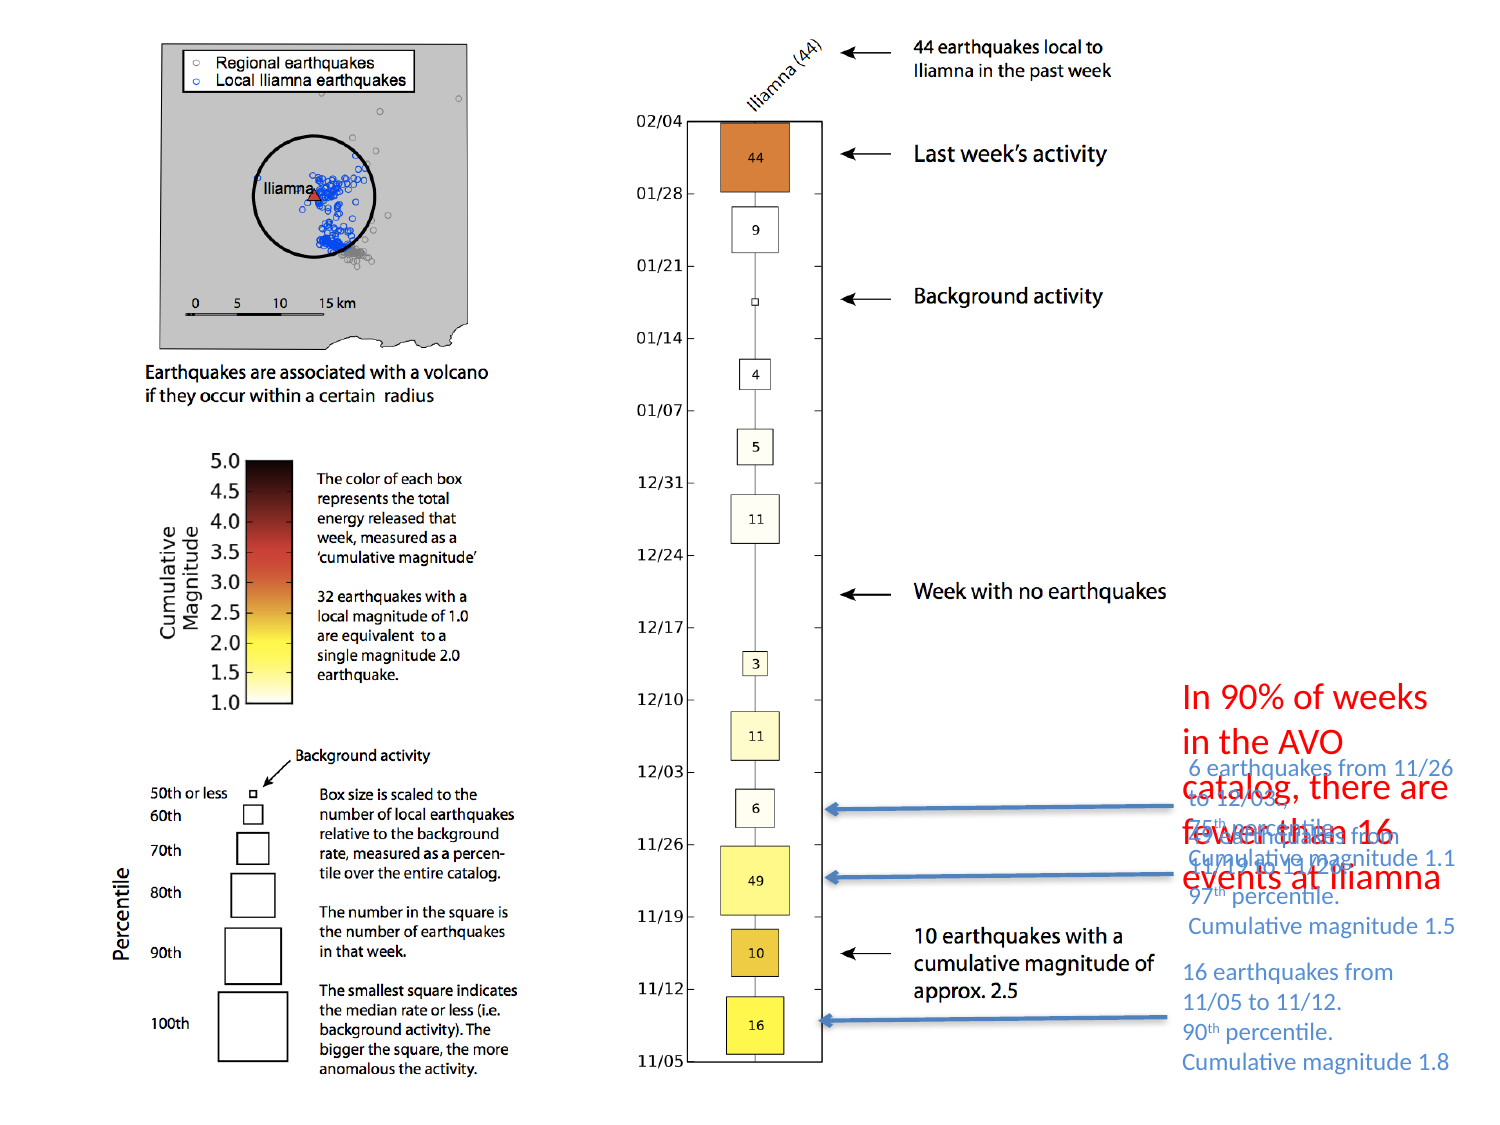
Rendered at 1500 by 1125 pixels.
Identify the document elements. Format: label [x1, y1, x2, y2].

text_box [817, 948, 1473, 1085]
list [0, 0, 1500, 1125]
text_box [824, 743, 1479, 881]
text_box [824, 889, 1479, 949]
